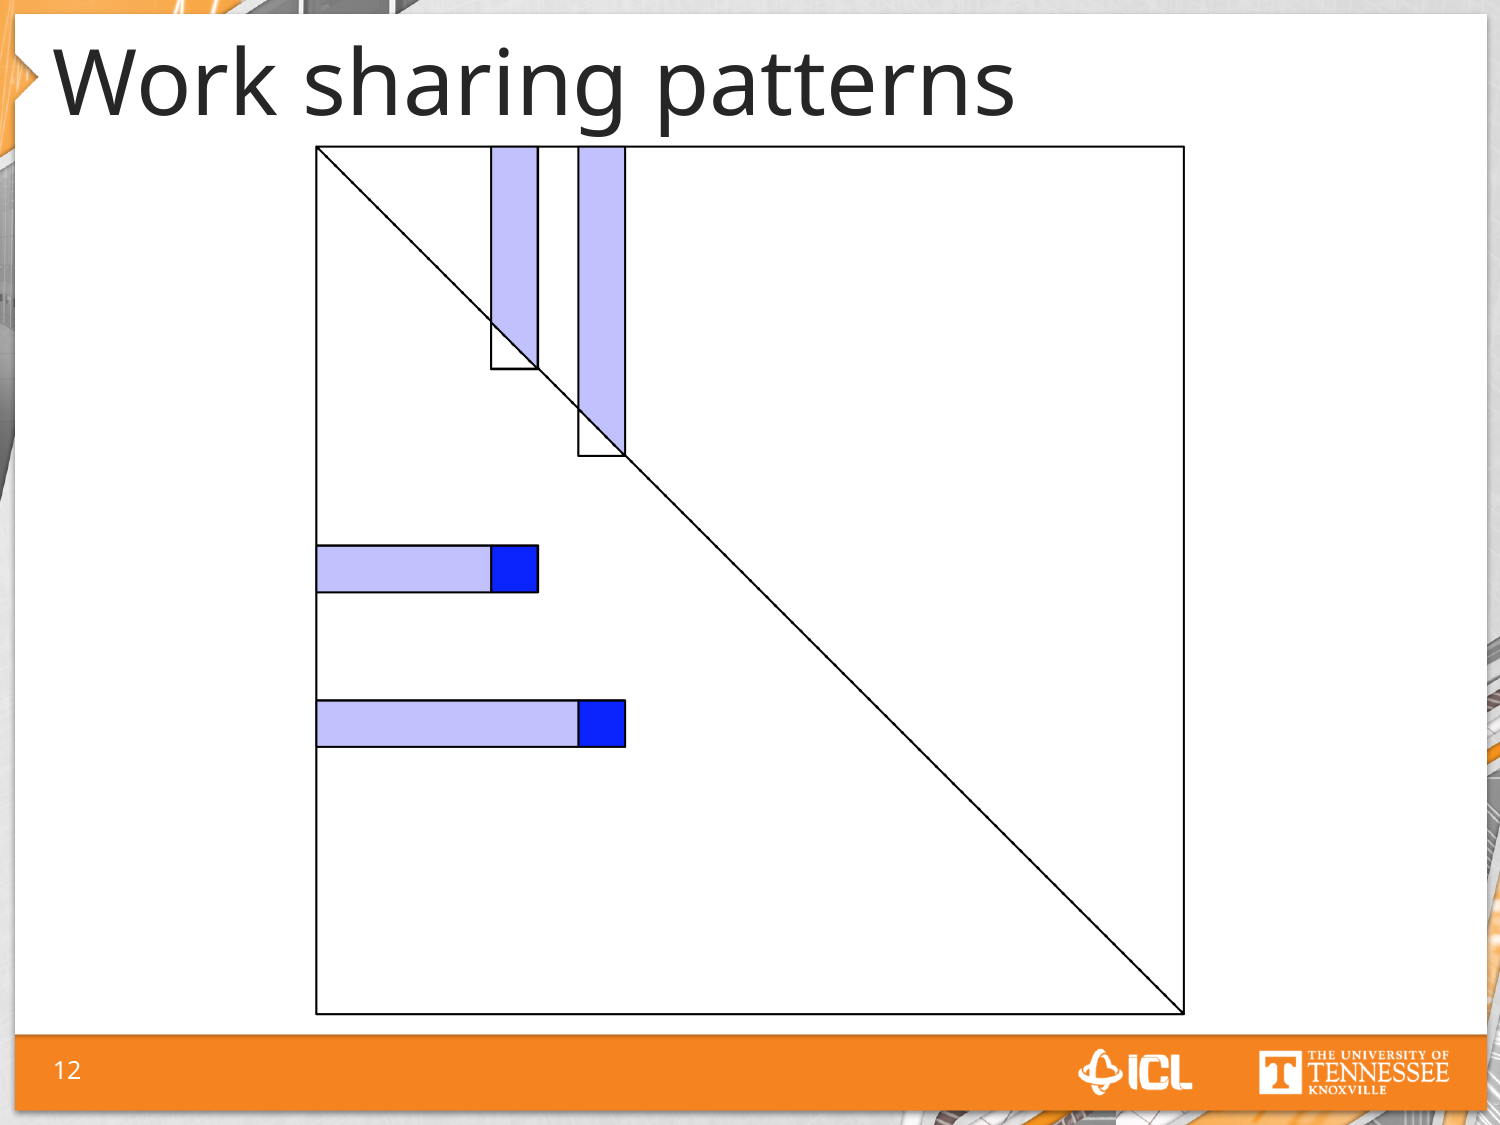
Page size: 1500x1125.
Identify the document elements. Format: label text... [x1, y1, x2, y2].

title Work sharing patterns [37, 16, 1463, 206]
picture [0, 0, 1500, 1125]
slide_number 12 [37, 1041, 173, 1102]
